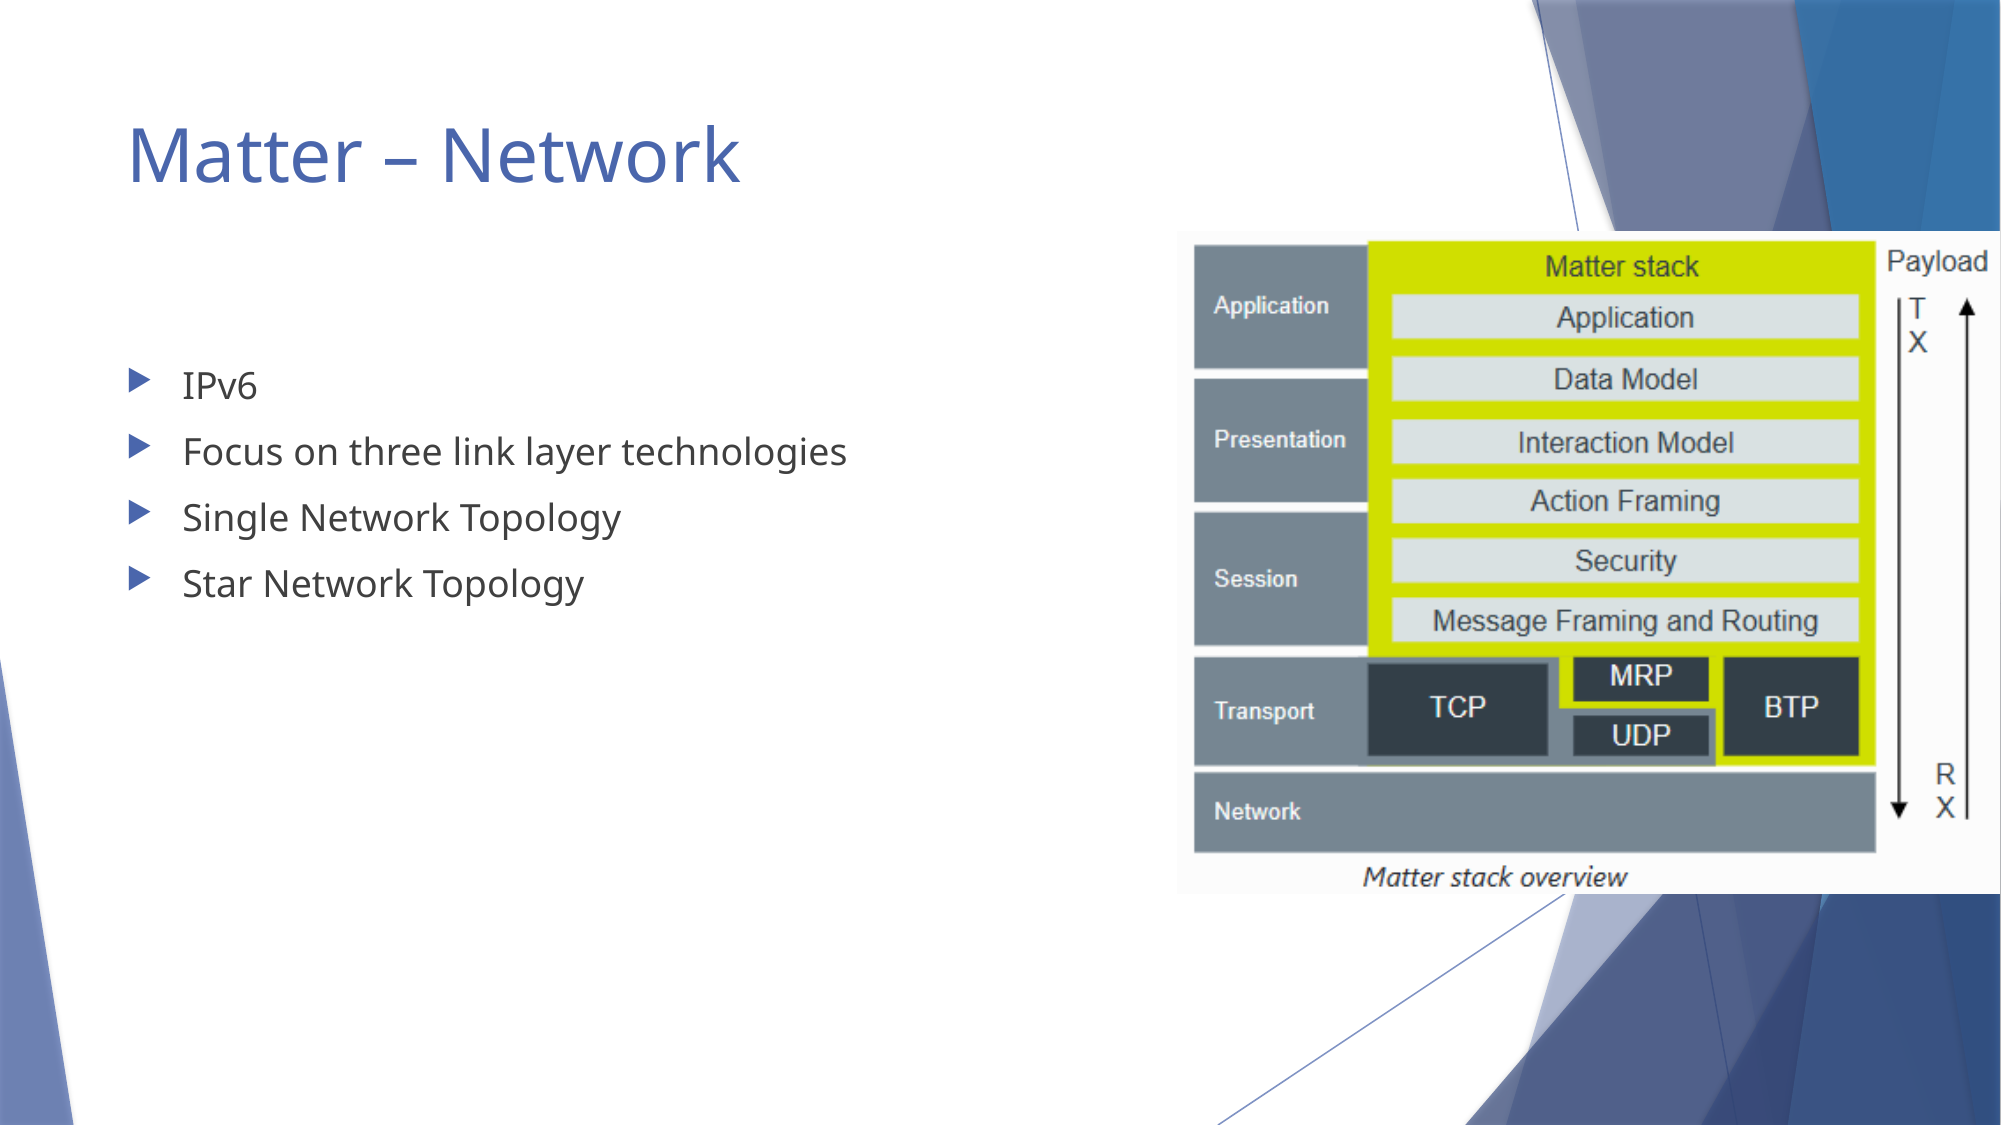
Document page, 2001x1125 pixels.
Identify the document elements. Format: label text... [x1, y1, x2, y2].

list IPv6 Focus on three link layer technologies Single Network Topology Star Network Topology [111, 354, 934, 992]
title Matter – Network [111, 99, 1522, 317]
picture [1177, 230, 2000, 894]
